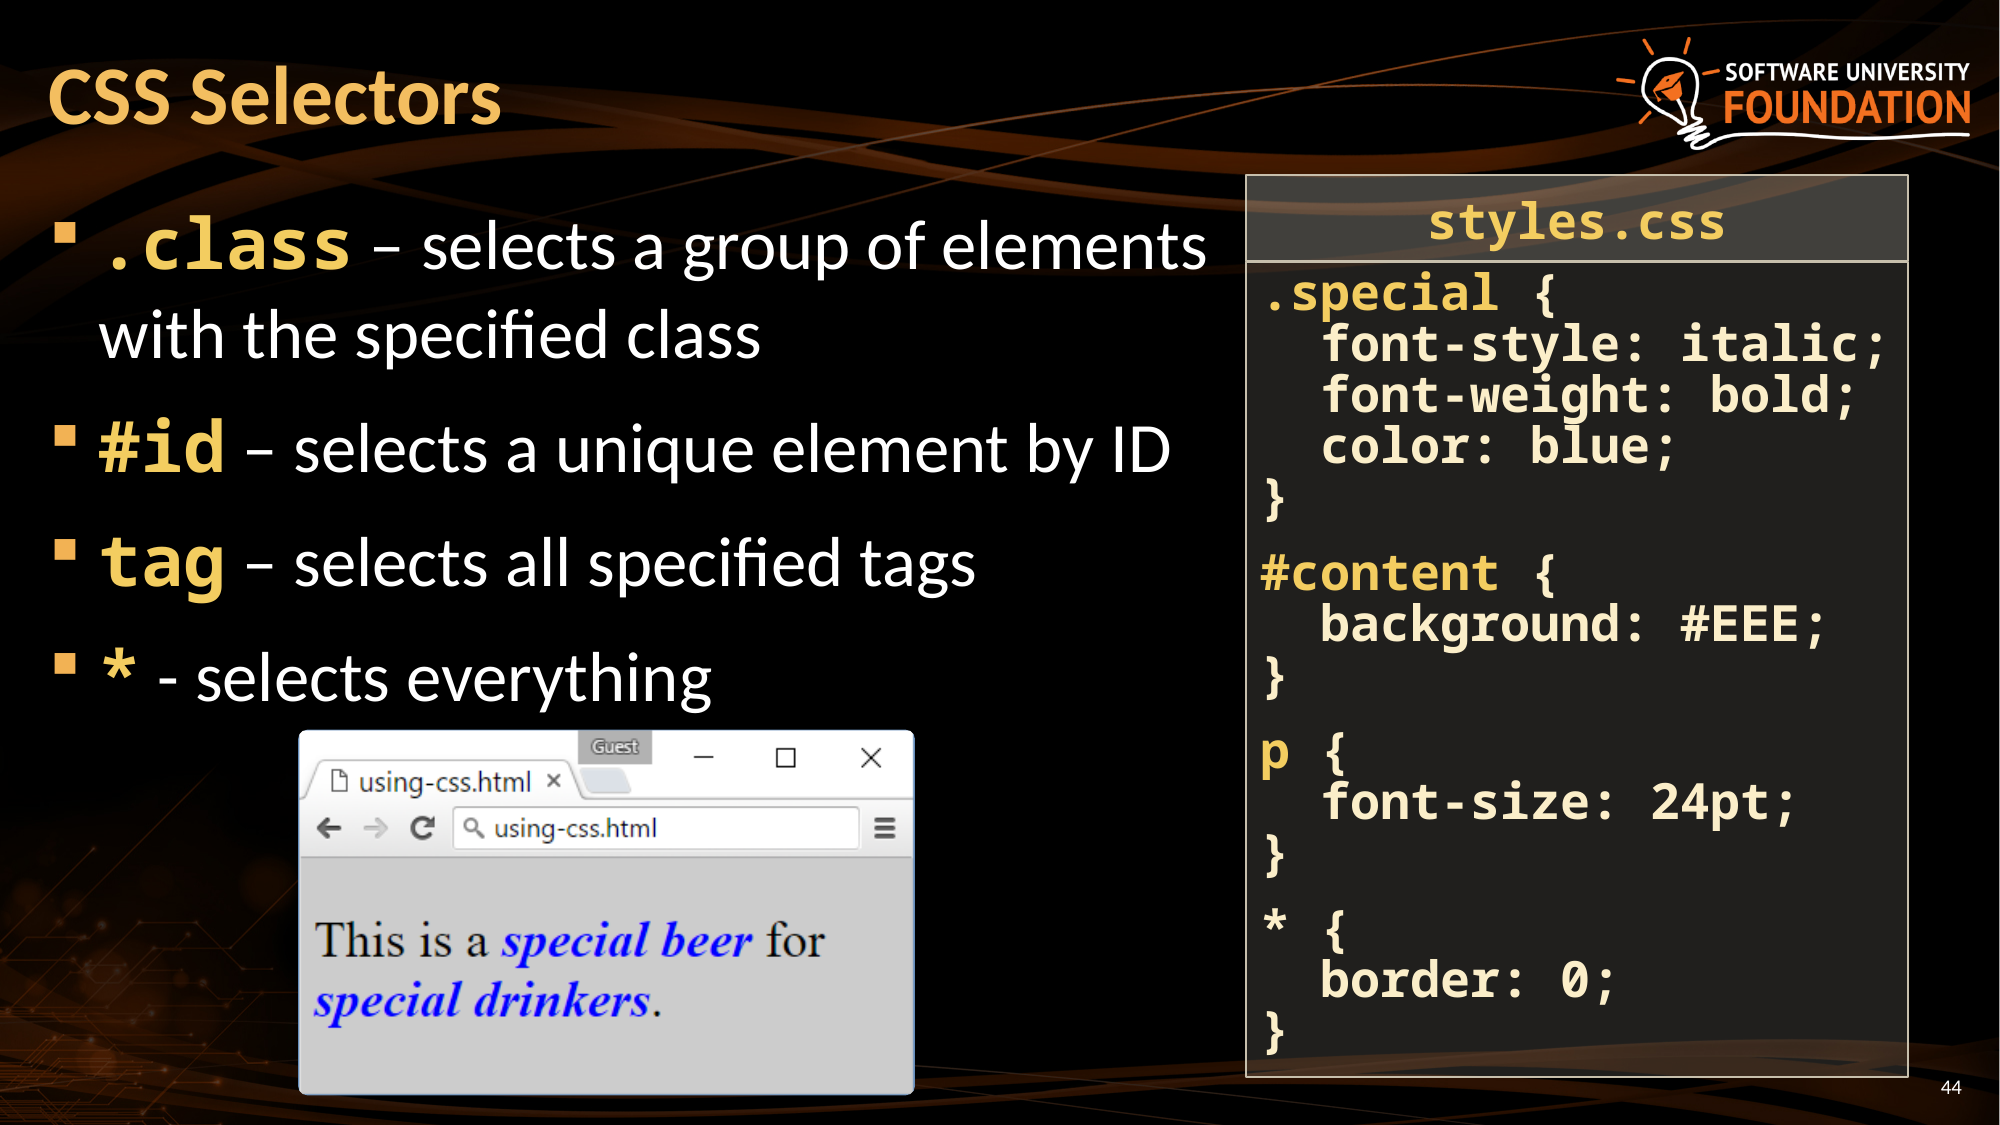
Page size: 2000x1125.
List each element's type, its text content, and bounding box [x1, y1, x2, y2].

text_box styles.css [1245, 174, 1909, 262]
text_box .special { font-style: italic; font-weight: bold; color: blue; } #content { background: #EEE; } p { font-size: 24pt; } * { border: 0; } [1245, 262, 1909, 1077]
list .class – selects a group of elements with the specified class #id – selects a unique element by ID tag – selects all specified tags * - selects everything [31, 188, 1968, 1103]
picture [0, 0, 2000, 1125]
title CSS Selectors [30, 6, 1602, 189]
